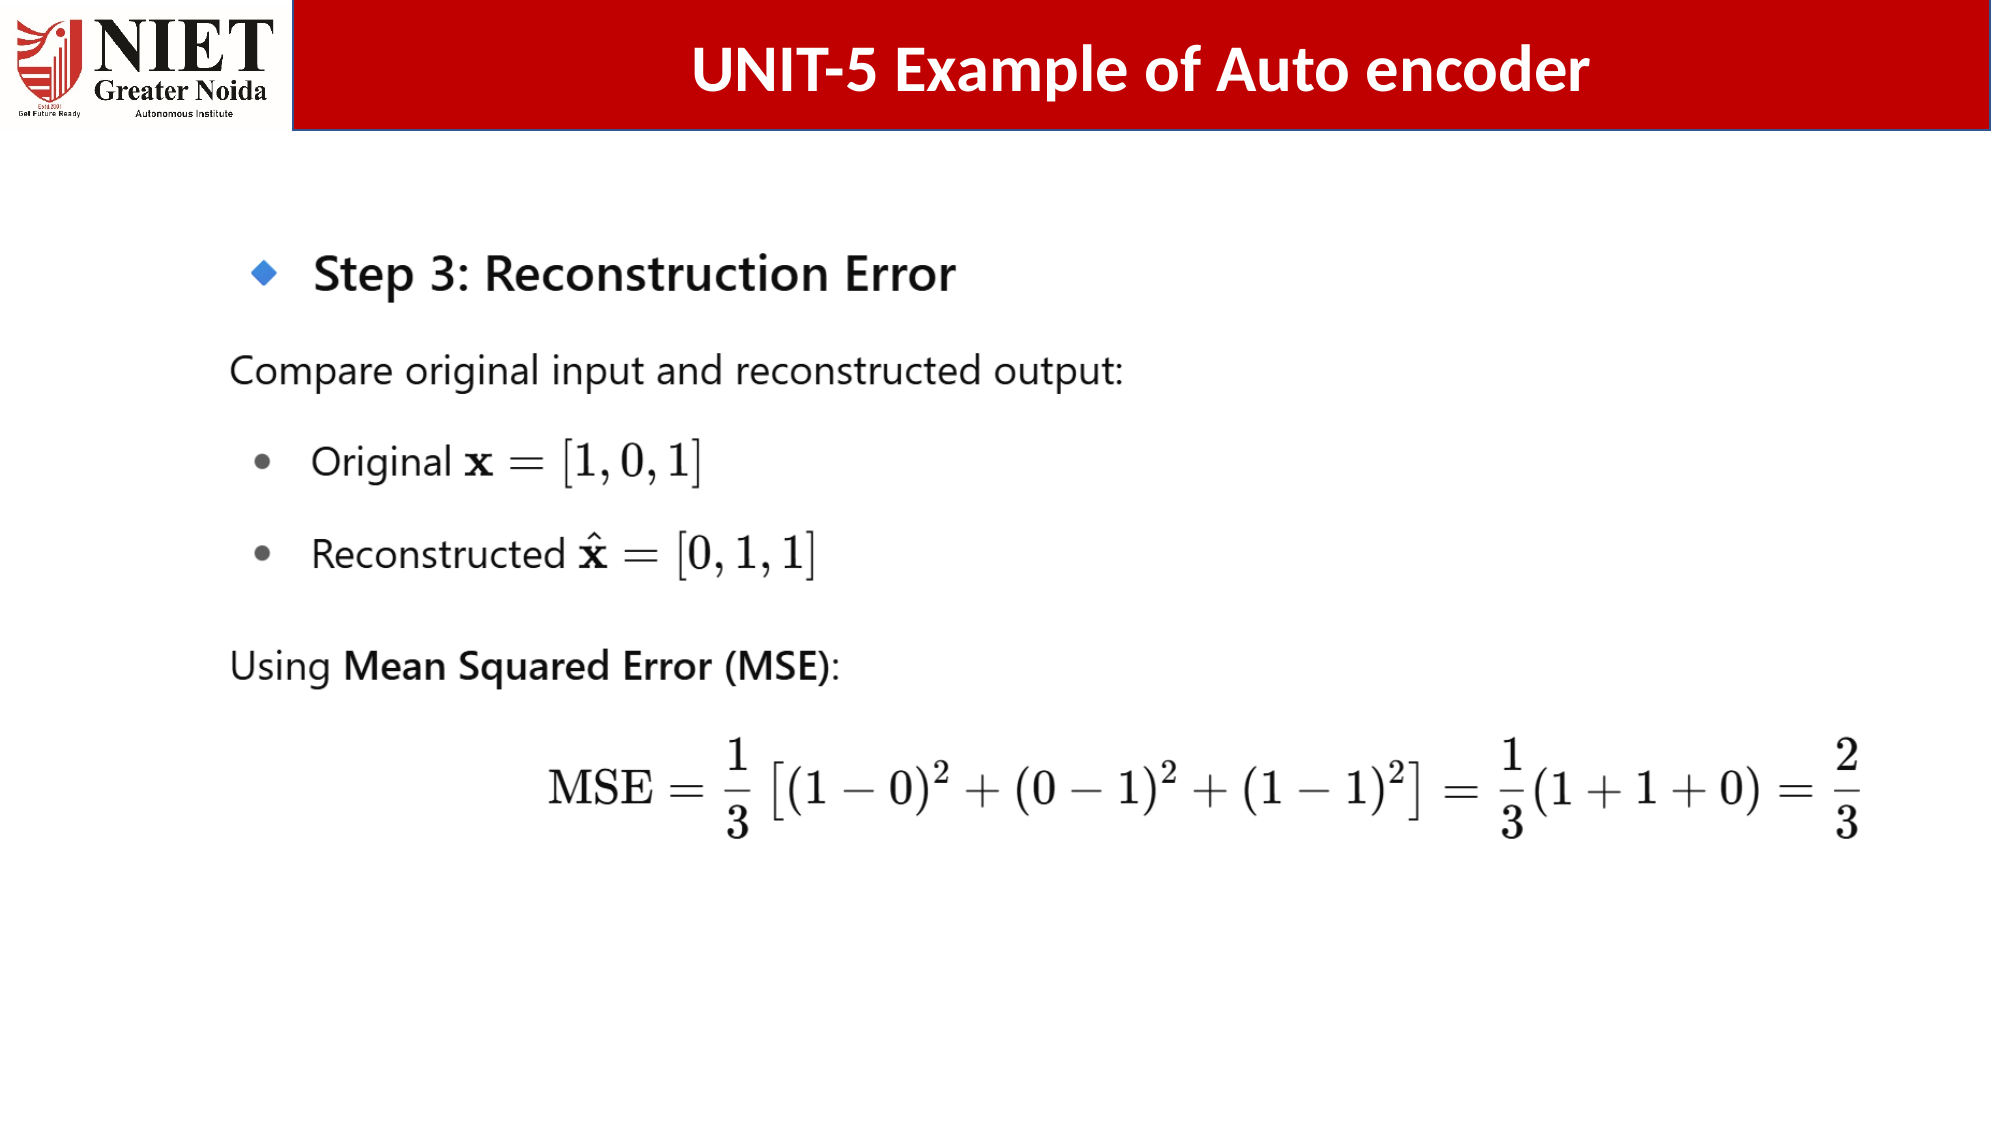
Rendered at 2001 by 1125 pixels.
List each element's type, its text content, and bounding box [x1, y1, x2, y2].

picture [0, 6, 290, 131]
picture [203, 235, 1919, 885]
text_box UNIT-5 Example of Auto encoder [292, 0, 1991, 131]
